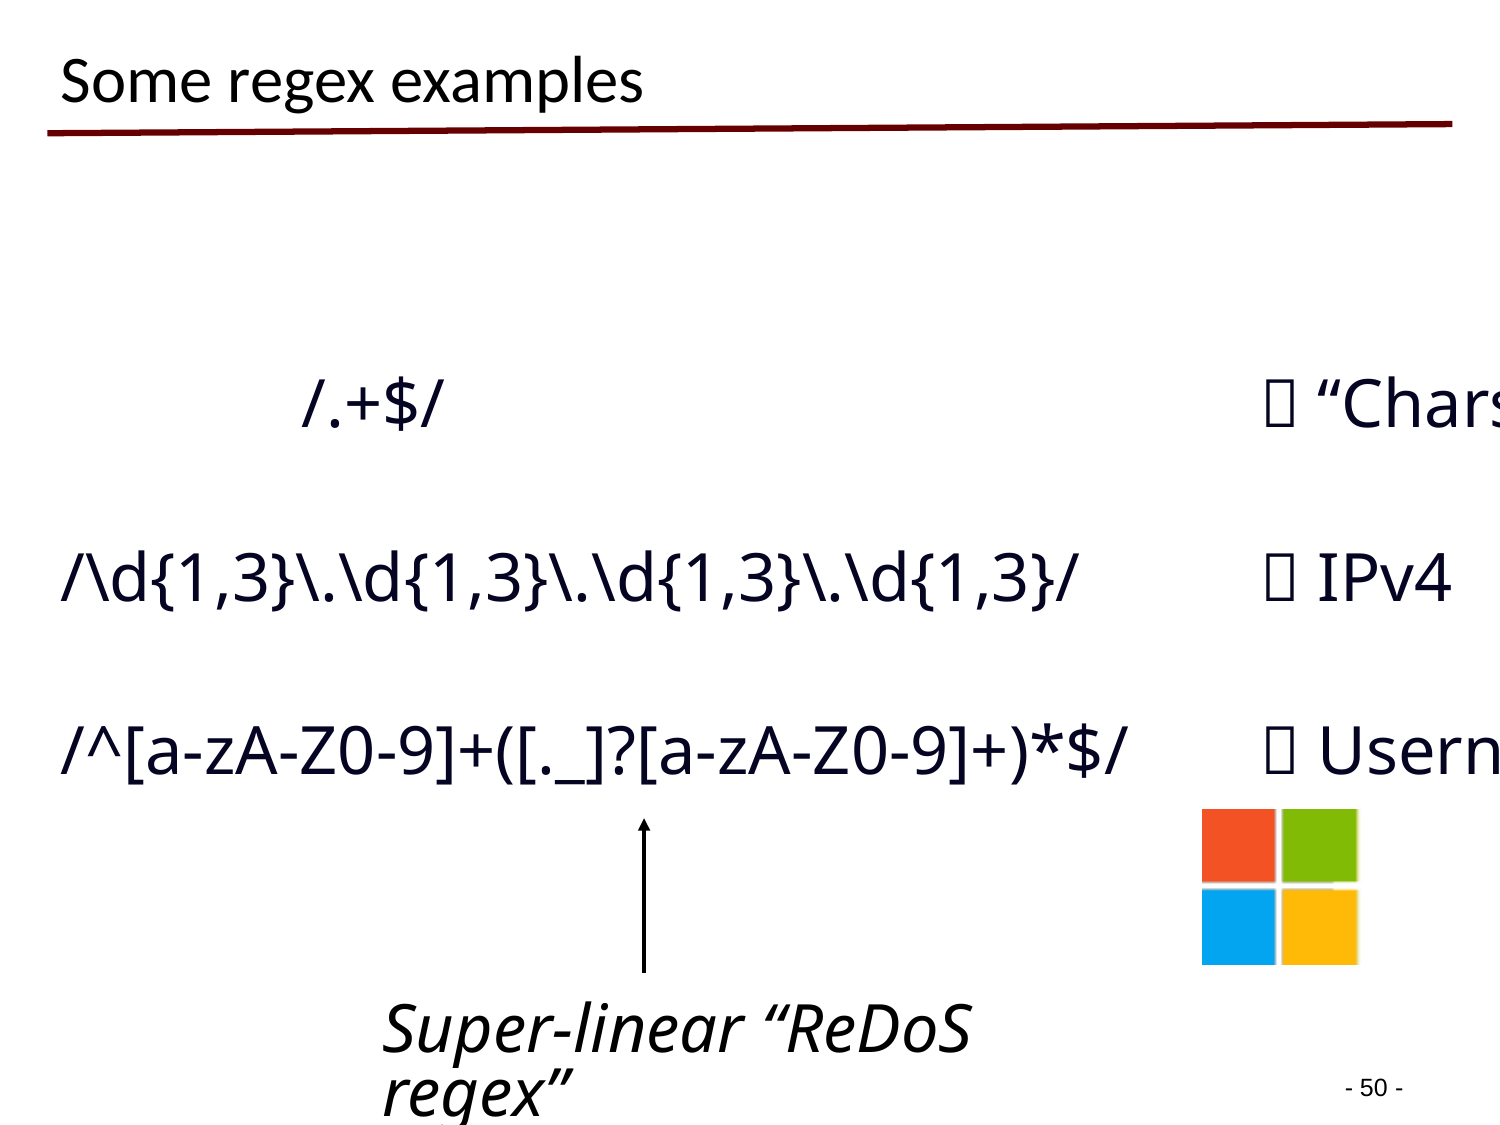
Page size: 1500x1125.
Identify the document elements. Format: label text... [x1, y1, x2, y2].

title Some regex examples [45, 19, 1366, 125]
text_box /.+$/  “Chars” /\d{1,3}\.\d{1,3}\.\d{1,3}\.\d{1,3}/  IPv4 /^[a-zA-Z0-9]+([._]?[a-zA-Z0-9]+)*$/  Username [45, 273, 1500, 965]
text_box Super-linear “ReDoS regex” [367, 994, 1133, 1125]
picture [1201, 809, 1366, 965]
